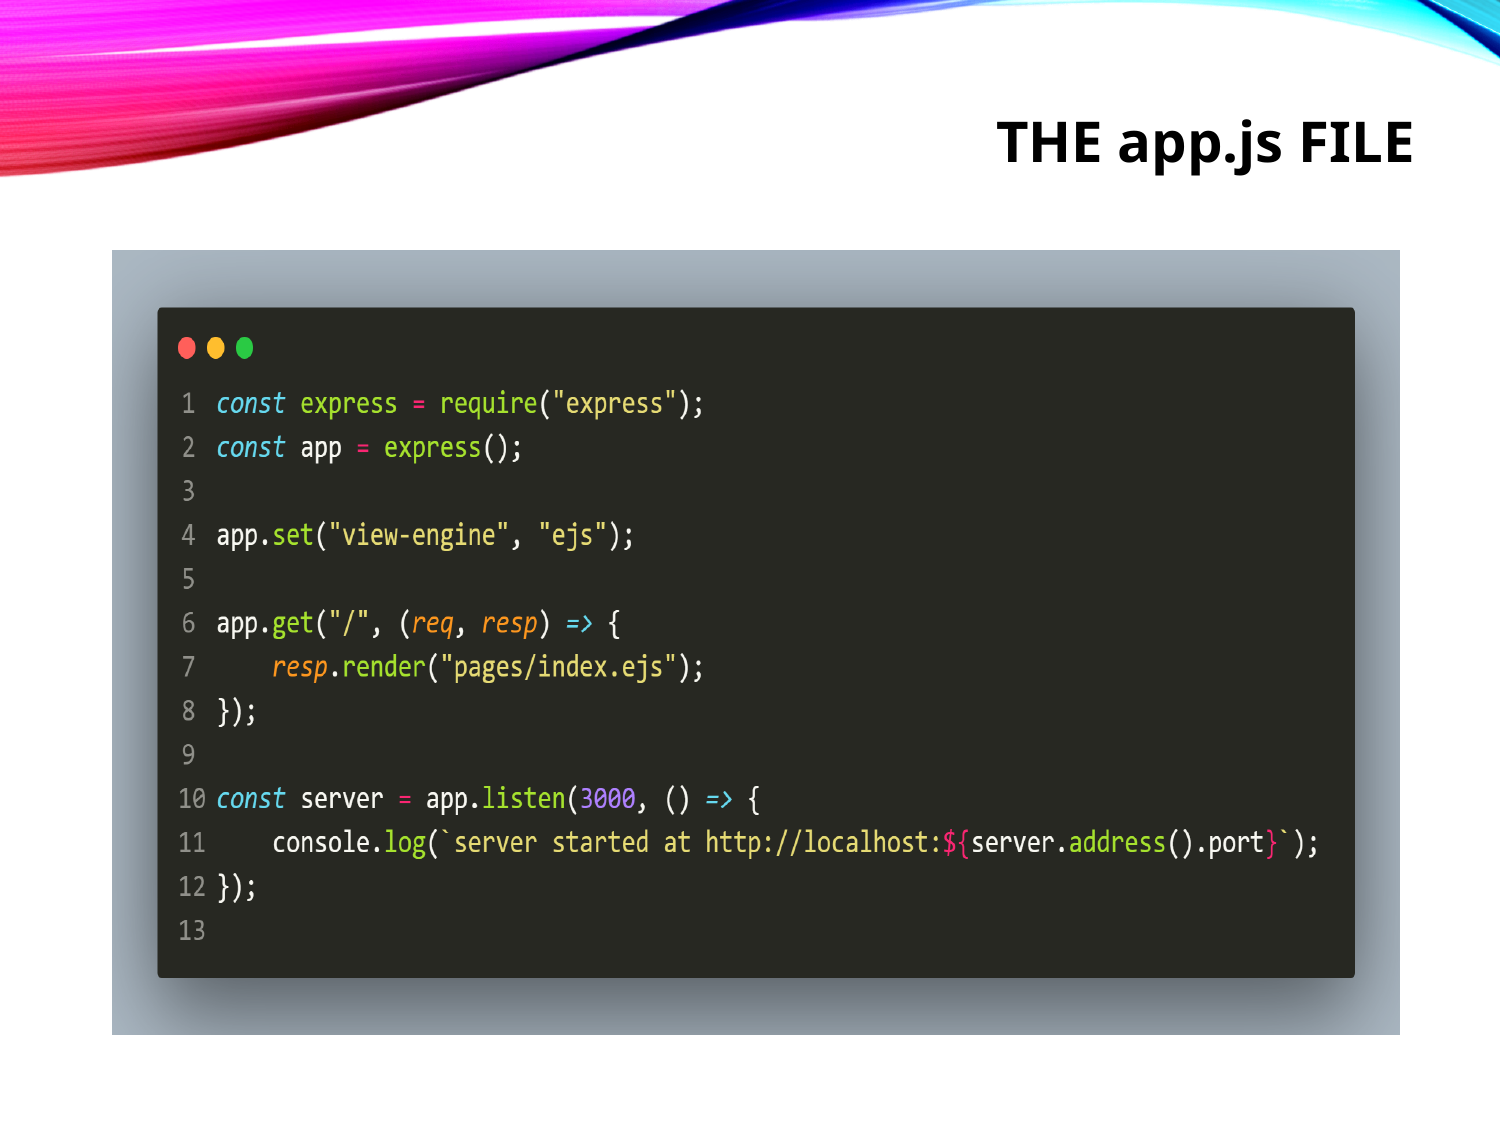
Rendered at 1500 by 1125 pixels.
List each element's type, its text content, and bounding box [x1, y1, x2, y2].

picture [111, 250, 1400, 1036]
title The app.js file [383, 38, 1431, 250]
list [29, 250, 1475, 1111]
picture [0, 0, 1500, 178]
